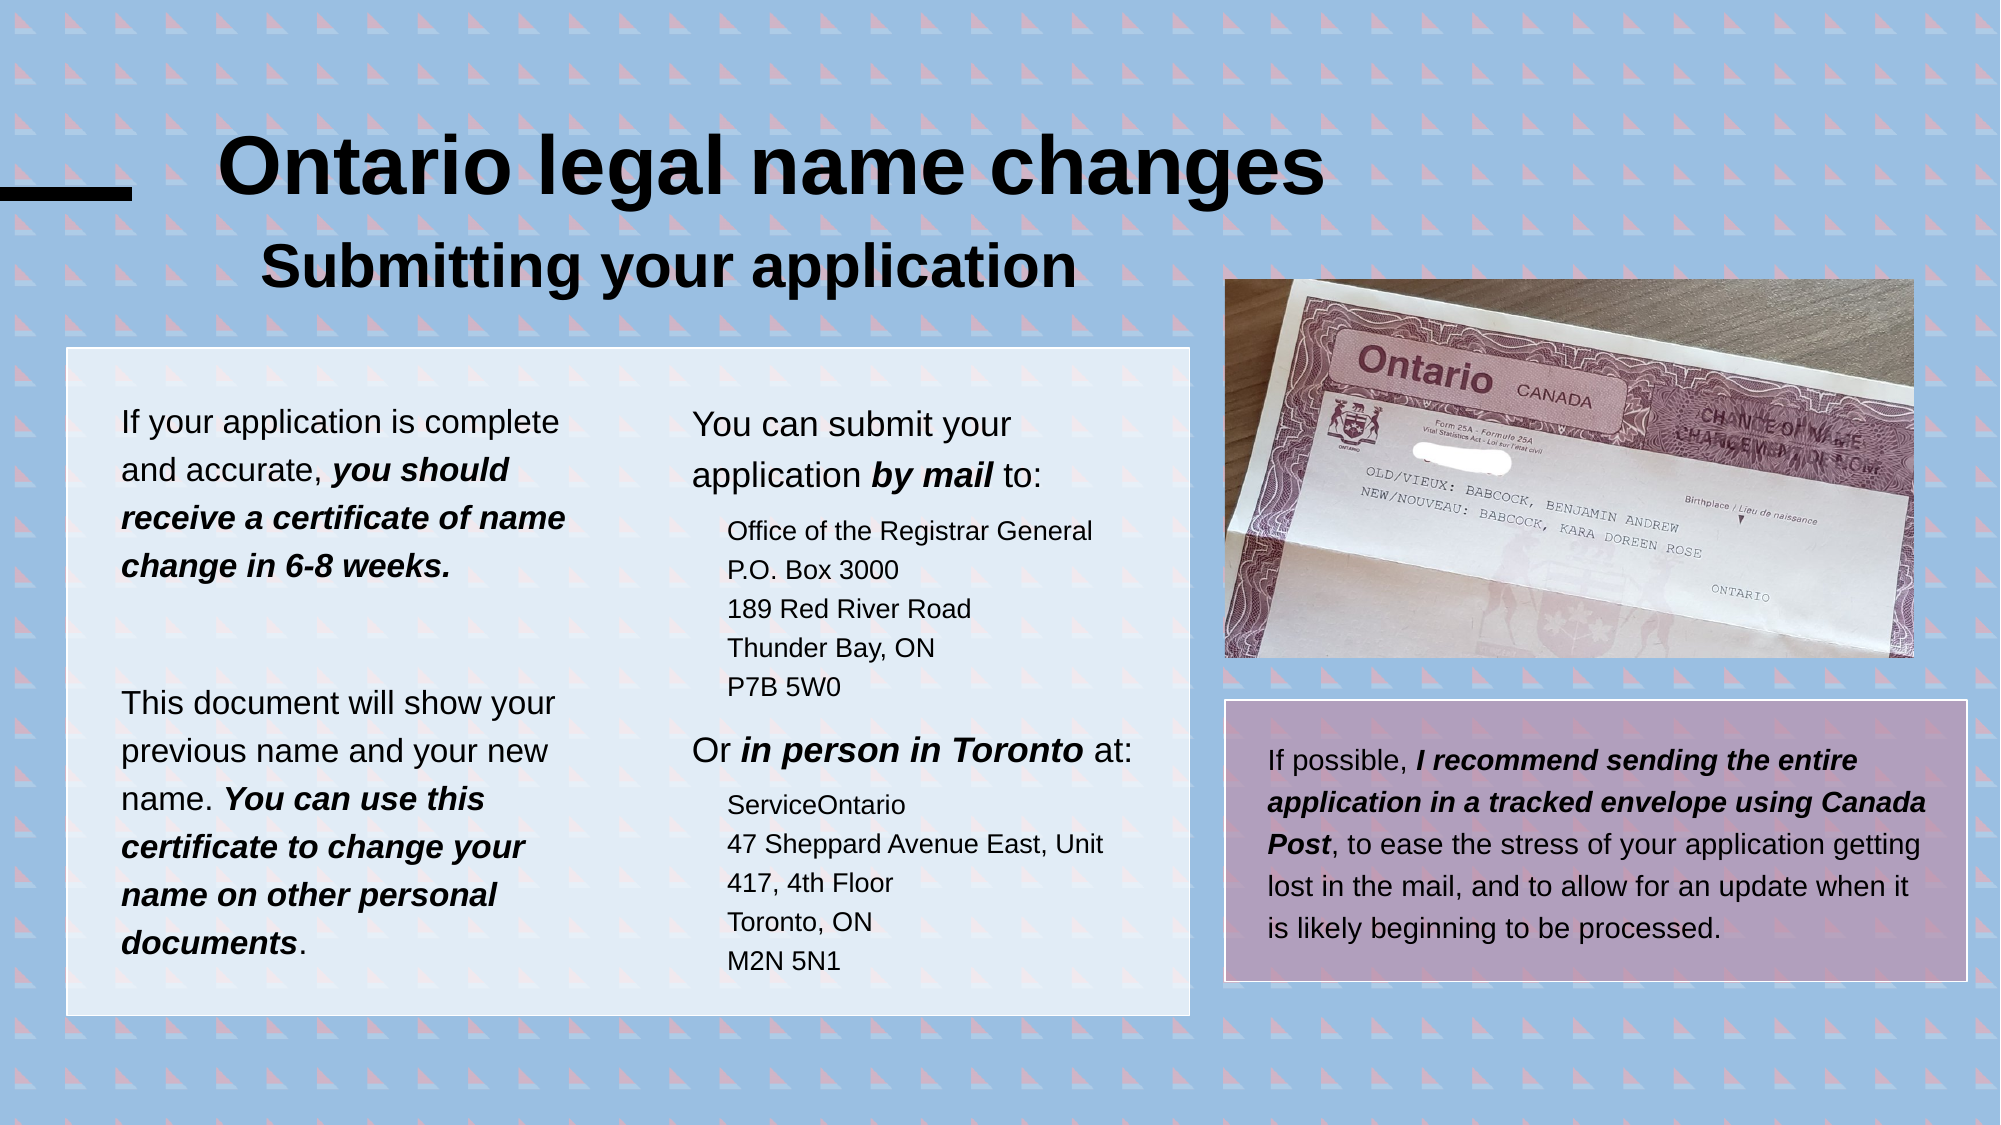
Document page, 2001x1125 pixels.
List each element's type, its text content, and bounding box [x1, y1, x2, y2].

text_box Ontario legal name changes [202, 118, 1361, 238]
text_box [1224, 699, 1968, 982]
text_box ServiceOntario 47 Sheppard Avenue East, Unit 417, 4th Floor Toronto, ON M2N 5N1 [712, 773, 1124, 984]
picture [1224, 279, 1915, 658]
text_box Office of the Registrar General P.O. Box 3000 189 Red River Road Thunder Bay, ON P7B 5W0 [712, 499, 1124, 709]
text_box You can submit your application by mail to: Or in person in Toronto at: [676, 385, 1190, 969]
text_box If your application is complete and accurate, you should receive a certificate of name change in 6-8 weeks. This document will show your previous name and your new name. You can use this certificate to change your name on other personal documents. [106, 385, 620, 982]
text_box Submitting your application [244, 238, 1268, 309]
text_box If possible, I recommend sending the entire application in a tracked envelope using Canada Post, to ease the stress of your application getting lost in the mail, and to allow for an update when it is likely beginning to be processed. [1252, 727, 1945, 952]
text_box [67, 348, 1190, 1016]
